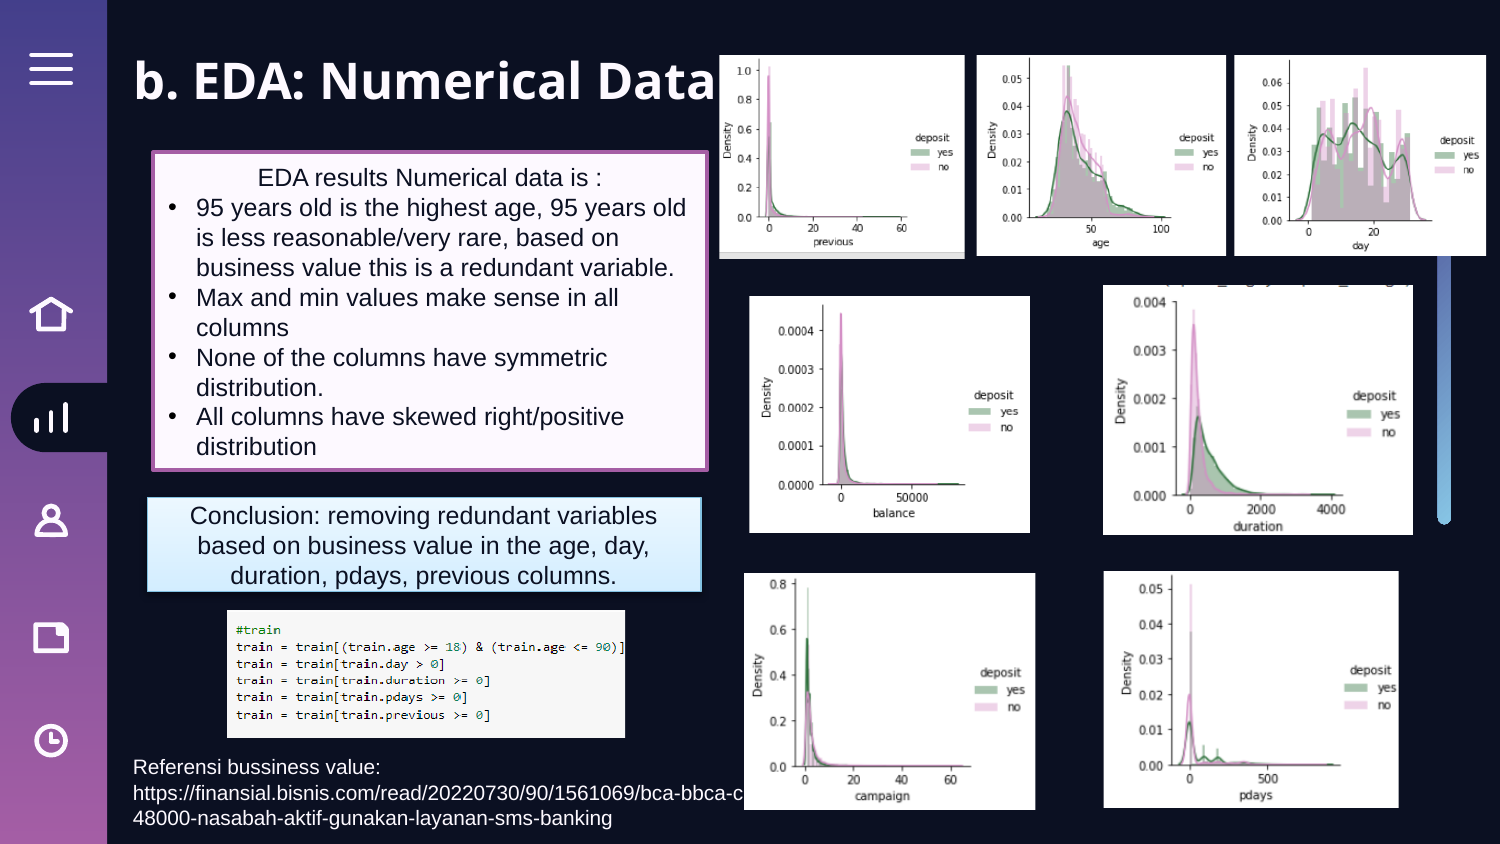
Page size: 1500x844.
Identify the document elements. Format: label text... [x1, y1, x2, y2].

picture [743, 573, 1036, 811]
text_box [18, 491, 83, 556]
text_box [31, 54, 71, 84]
picture [749, 296, 1031, 533]
text_box [21, 707, 86, 772]
text_box [10, 393, 21, 443]
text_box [31, 298, 71, 330]
text_box [21, 388, 86, 452]
text_box Conclusion: removing redundant variables based on business value in the age, day, duration, pdays, previous columns. [147, 497, 702, 592]
picture [226, 610, 626, 738]
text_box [35, 624, 67, 651]
text_box [21, 285, 86, 350]
text_box Referensi bussiness value: https://finansial.bisnis.com/read/20220730/90/1561069/bca-bbca-catat-ada-48000-nasabah-aktif-gunakan-layanan-sms-banking [118, 746, 854, 837]
picture [976, 54, 1227, 256]
text_box [21, 608, 86, 673]
title b. EDA: Numerical Data [118, 33, 735, 128]
picture [1102, 285, 1414, 535]
text_box EDA results Numerical data is : 95 years old is the highest age, 95 years old is less reasonable/very rare, based on business value this is a redundant variable. Max and min values make sense in all columns None of the columns have symmetric distribution. All columns have skewed right/positive distribution [151, 150, 709, 472]
picture [1234, 55, 1487, 256]
picture [1103, 571, 1399, 808]
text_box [36, 725, 66, 756]
text_box [27, 382, 119, 453]
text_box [36, 404, 66, 431]
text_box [36, 505, 66, 550]
picture [718, 55, 965, 259]
